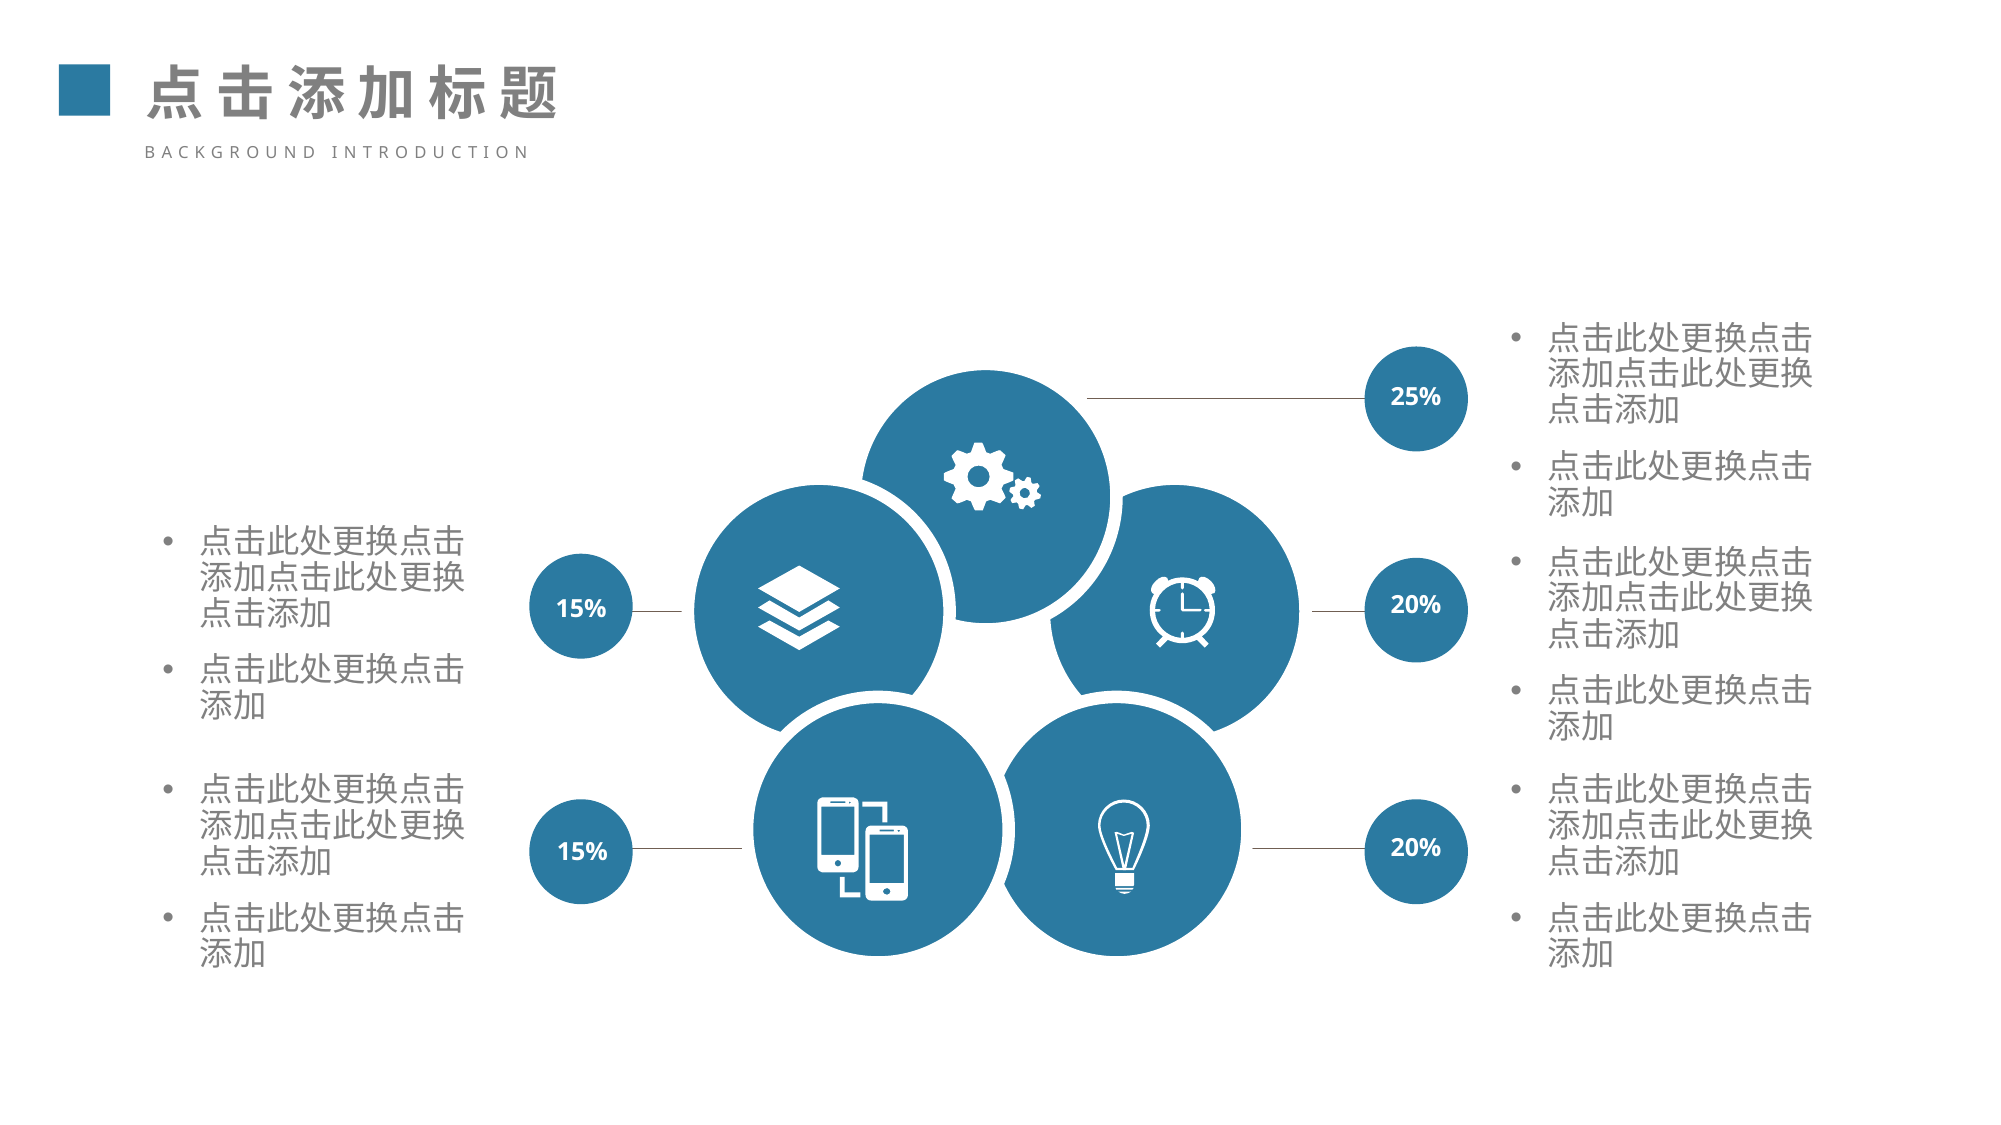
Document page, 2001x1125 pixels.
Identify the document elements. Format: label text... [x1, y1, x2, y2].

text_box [1097, 799, 1150, 894]
text_box 20% [1375, 584, 1457, 623]
text_box [1364, 557, 1468, 663]
text_box [1043, 478, 1306, 739]
text_box [855, 363, 1117, 630]
text_box 点击此处更换点击添加点击此处更换点击添加 点击此处更换点击添加 [1502, 541, 1855, 750]
text_box 15% [542, 832, 623, 870]
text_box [817, 797, 908, 901]
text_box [58, 42, 600, 178]
text_box 25% [1375, 376, 1457, 414]
text_box 点击此处更换点击添加点击此处更换点击添加 点击此处更换点击添加 [1502, 769, 1855, 977]
text_box [529, 799, 633, 905]
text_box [1149, 575, 1217, 648]
text_box 点击此处更换点击添加点击此处更换点击添加 点击此处更换点击添加 [1502, 317, 1855, 526]
text_box [747, 696, 1009, 963]
text_box 20% [1375, 827, 1457, 865]
text_box [1364, 346, 1468, 452]
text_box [758, 565, 840, 651]
text_box [997, 696, 1248, 963]
text_box [1364, 799, 1468, 905]
text_box 点击此处更换点击添加点击此处更换点击添加 点击此处更换点击添加 [154, 520, 506, 729]
text_box [687, 478, 950, 739]
text_box 点击此处更换点击添加点击此处更换点击添加 点击此处更换点击添加 [154, 769, 506, 977]
text_box 15% [540, 588, 622, 626]
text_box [943, 442, 1041, 511]
text_box [529, 553, 633, 659]
